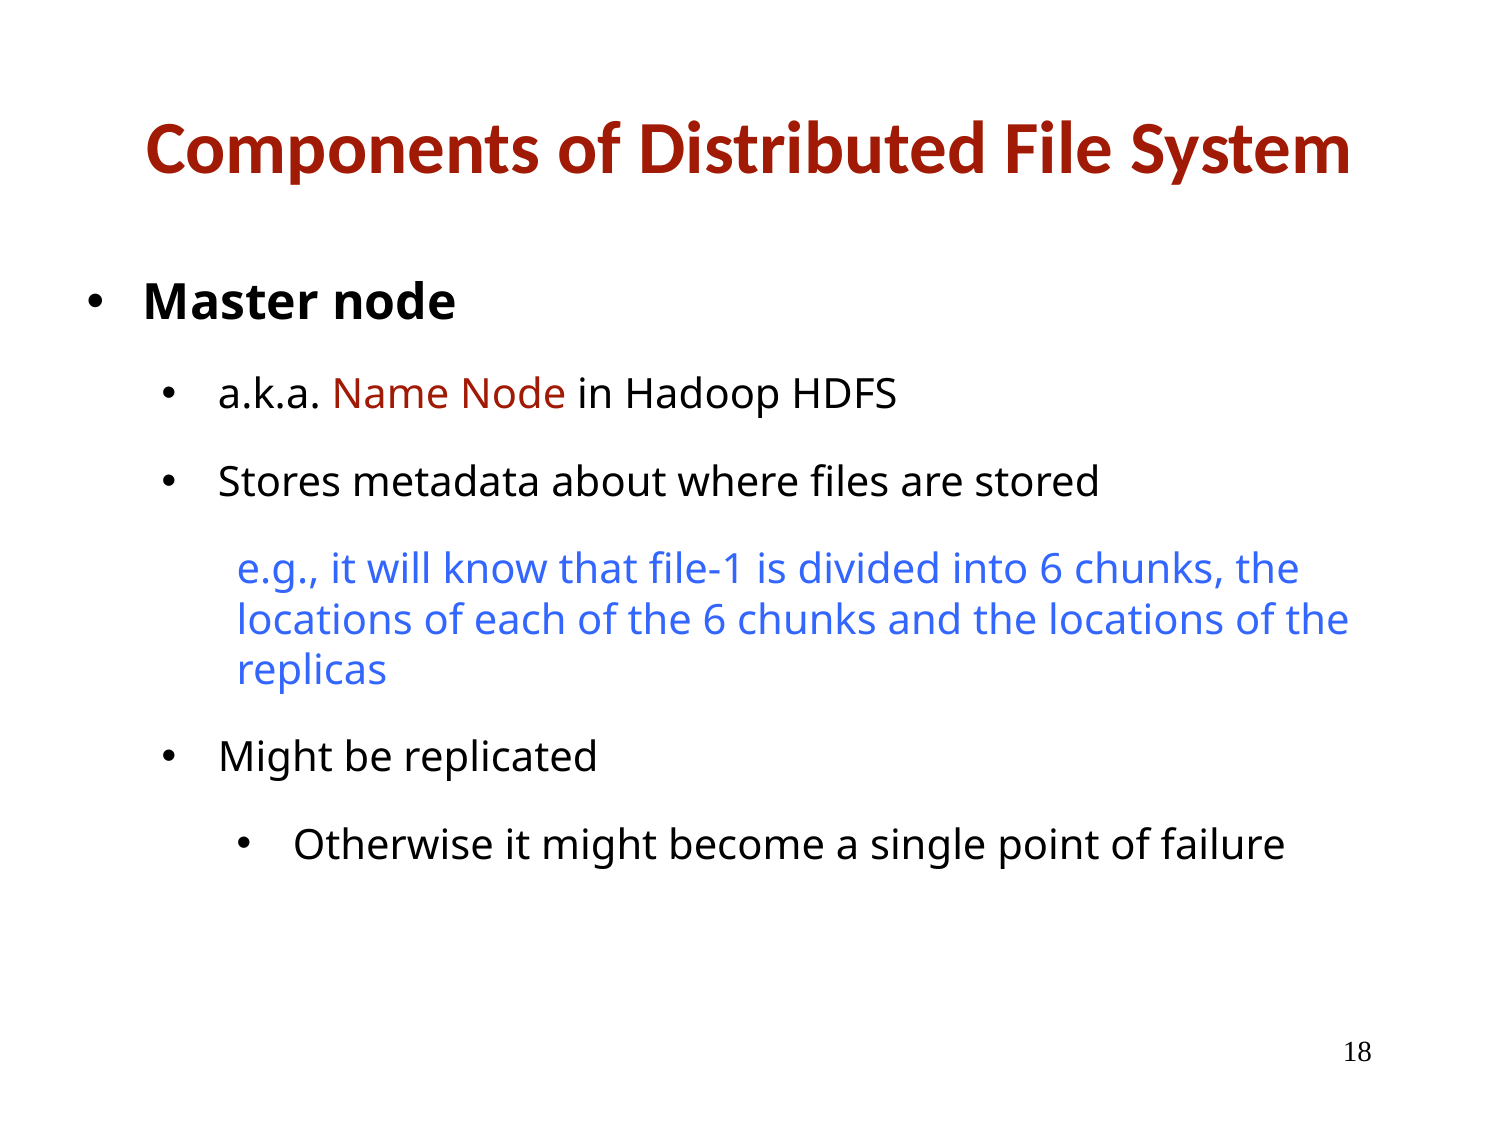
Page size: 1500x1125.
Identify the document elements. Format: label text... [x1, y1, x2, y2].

title Components of Distributed File System [112, 50, 1388, 238]
slide_number 18 [1074, 1025, 1388, 1100]
text_box Master node a.k.a. Name Node in Hadoop HDFS Stores metadata about where files are stored e.g., it will know that file-1 is divided into 6 chunks, the locations of each of the 6 chunks and the locations of the replicas Might be replicated Otherwise it might become a single point of failure [71, 262, 1463, 875]
